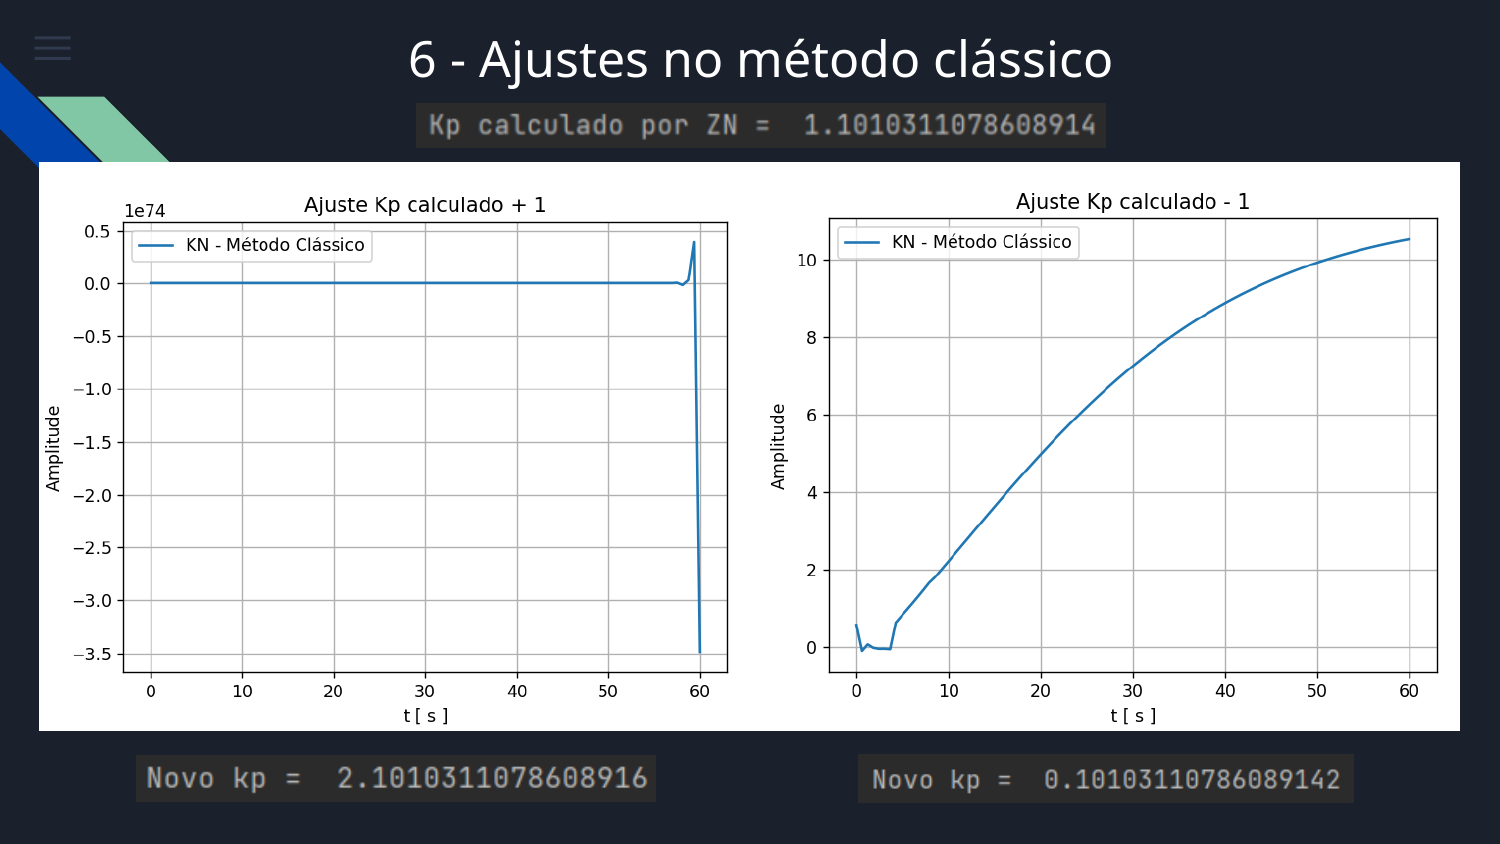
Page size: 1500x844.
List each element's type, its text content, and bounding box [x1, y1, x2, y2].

picture [416, 103, 1107, 148]
picture [858, 753, 1354, 803]
picture [136, 754, 656, 803]
title 6 - Ajustes no método clássico [184, 12, 1339, 160]
picture [39, 161, 1461, 731]
